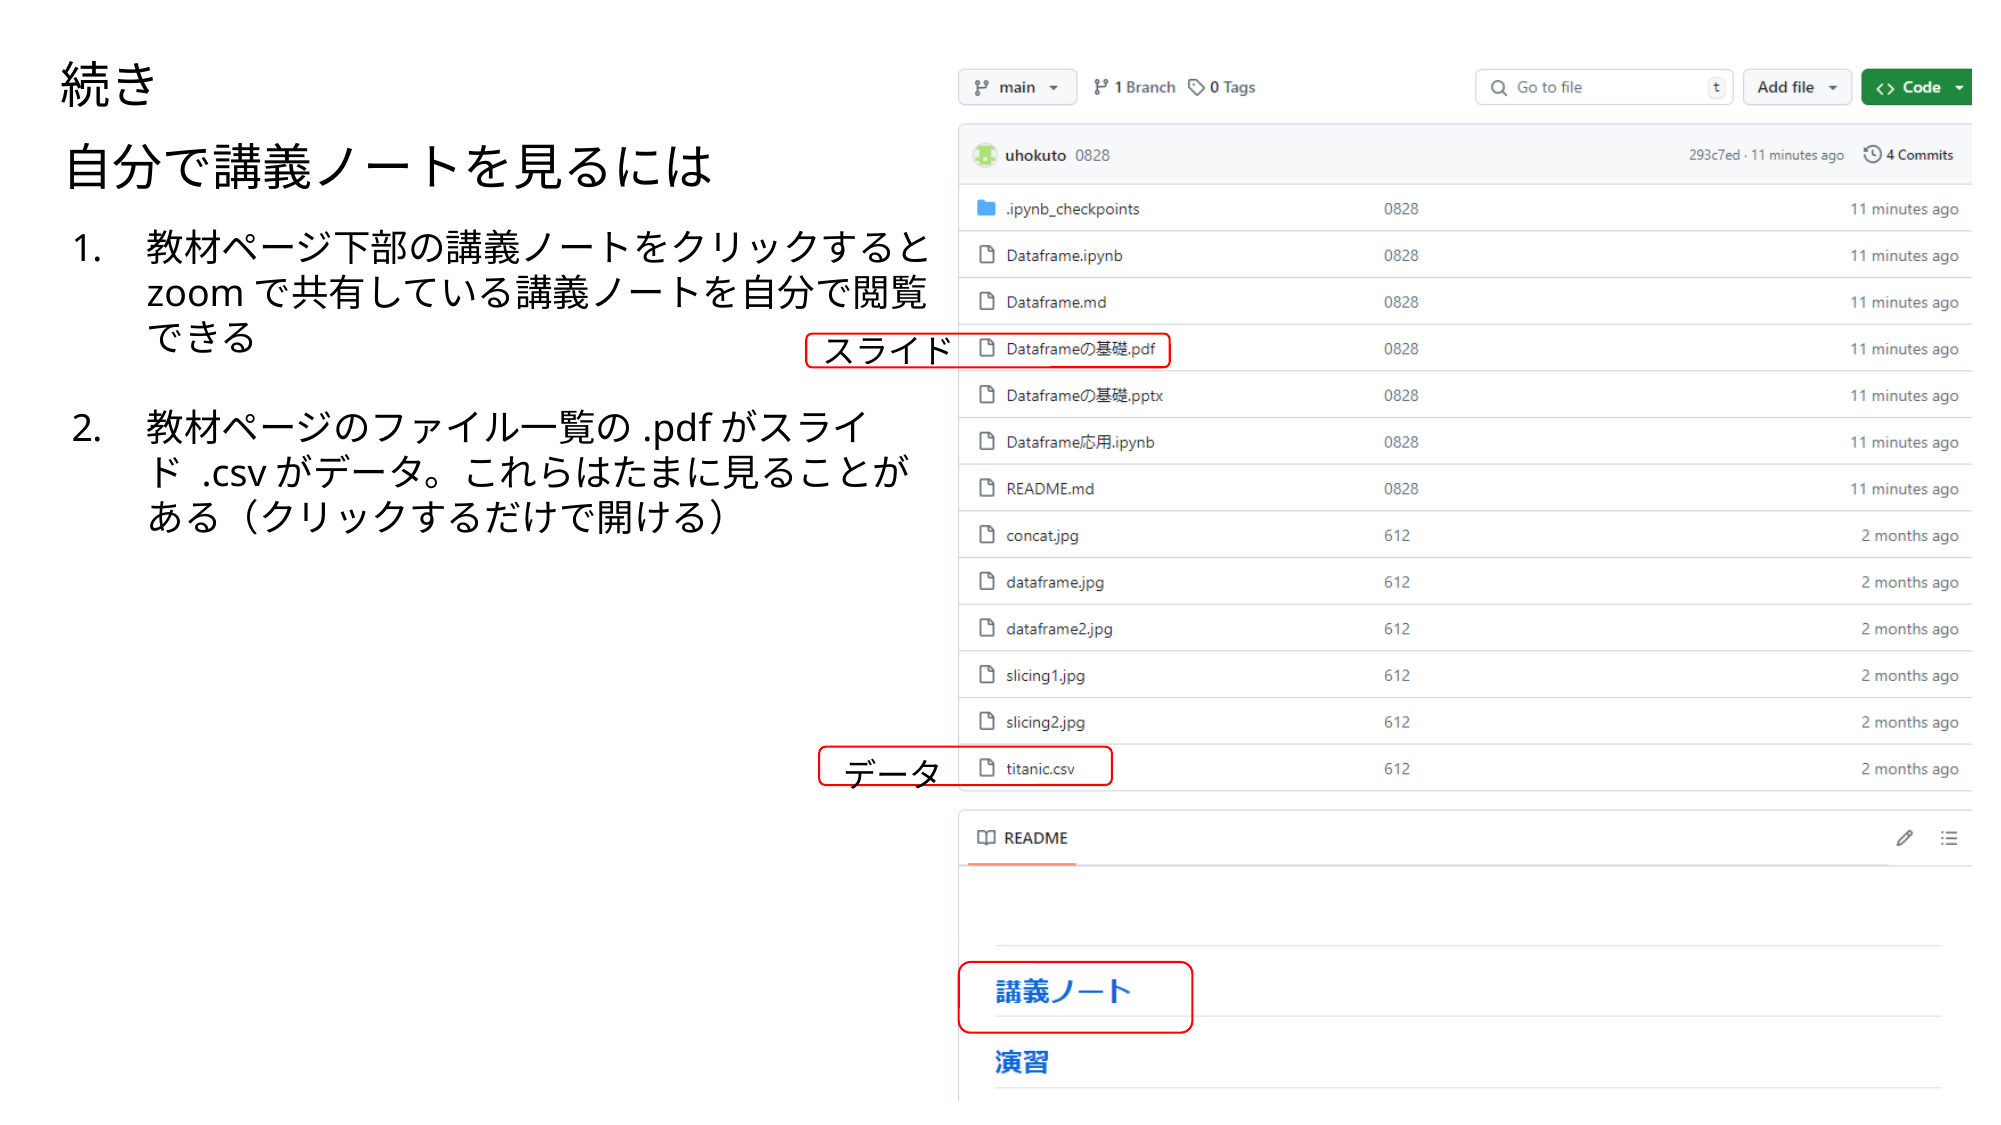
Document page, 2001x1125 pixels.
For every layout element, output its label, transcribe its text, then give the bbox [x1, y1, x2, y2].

text_box [818, 745, 958, 787]
text_box スライド [807, 322, 958, 378]
text_box 教材ページ下部の講義ノートをクリックするとzoomで共有している講義ノートを自分で閲覧できる 教材ページのファイル一覧の.pdfがスライド .csvがデータ。これらはたまに見ることがある（クリックするだけで開ける） [56, 216, 958, 547]
text_box データ [828, 746, 958, 802]
text_box 続き [45, 46, 176, 122]
picture [958, 46, 1972, 1101]
text_box 自分で講義ノートを見るには [48, 127, 728, 203]
